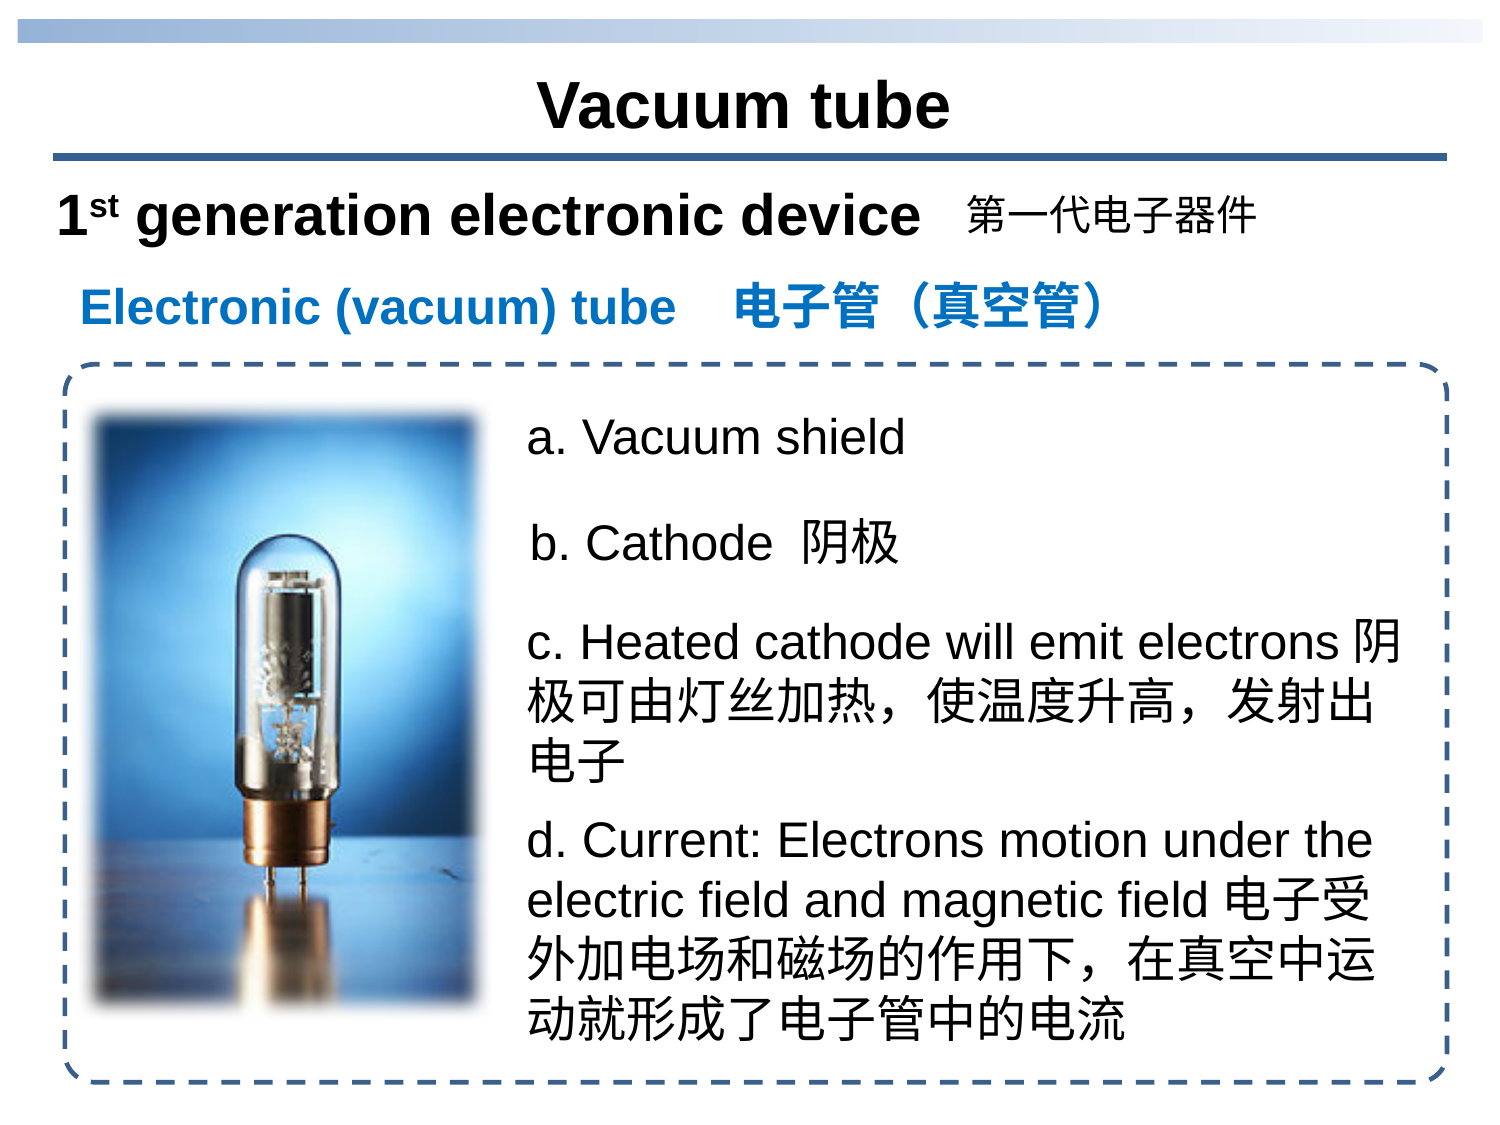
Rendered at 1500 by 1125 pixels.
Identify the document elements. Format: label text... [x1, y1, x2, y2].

text_box [62, 362, 1450, 1085]
text_box 第一代电子器件 [950, 181, 1306, 247]
text_box Vacuum tube [100, 54, 1388, 150]
text_box [51, 151, 1449, 163]
text_box Electronic (vacuum) tube [64, 267, 717, 342]
picture [76, 396, 493, 1021]
text_box [16, 17, 1484, 45]
text_box 1st generation electronic device [41, 169, 1388, 255]
text_box 电子管（真空管） [717, 267, 1147, 342]
